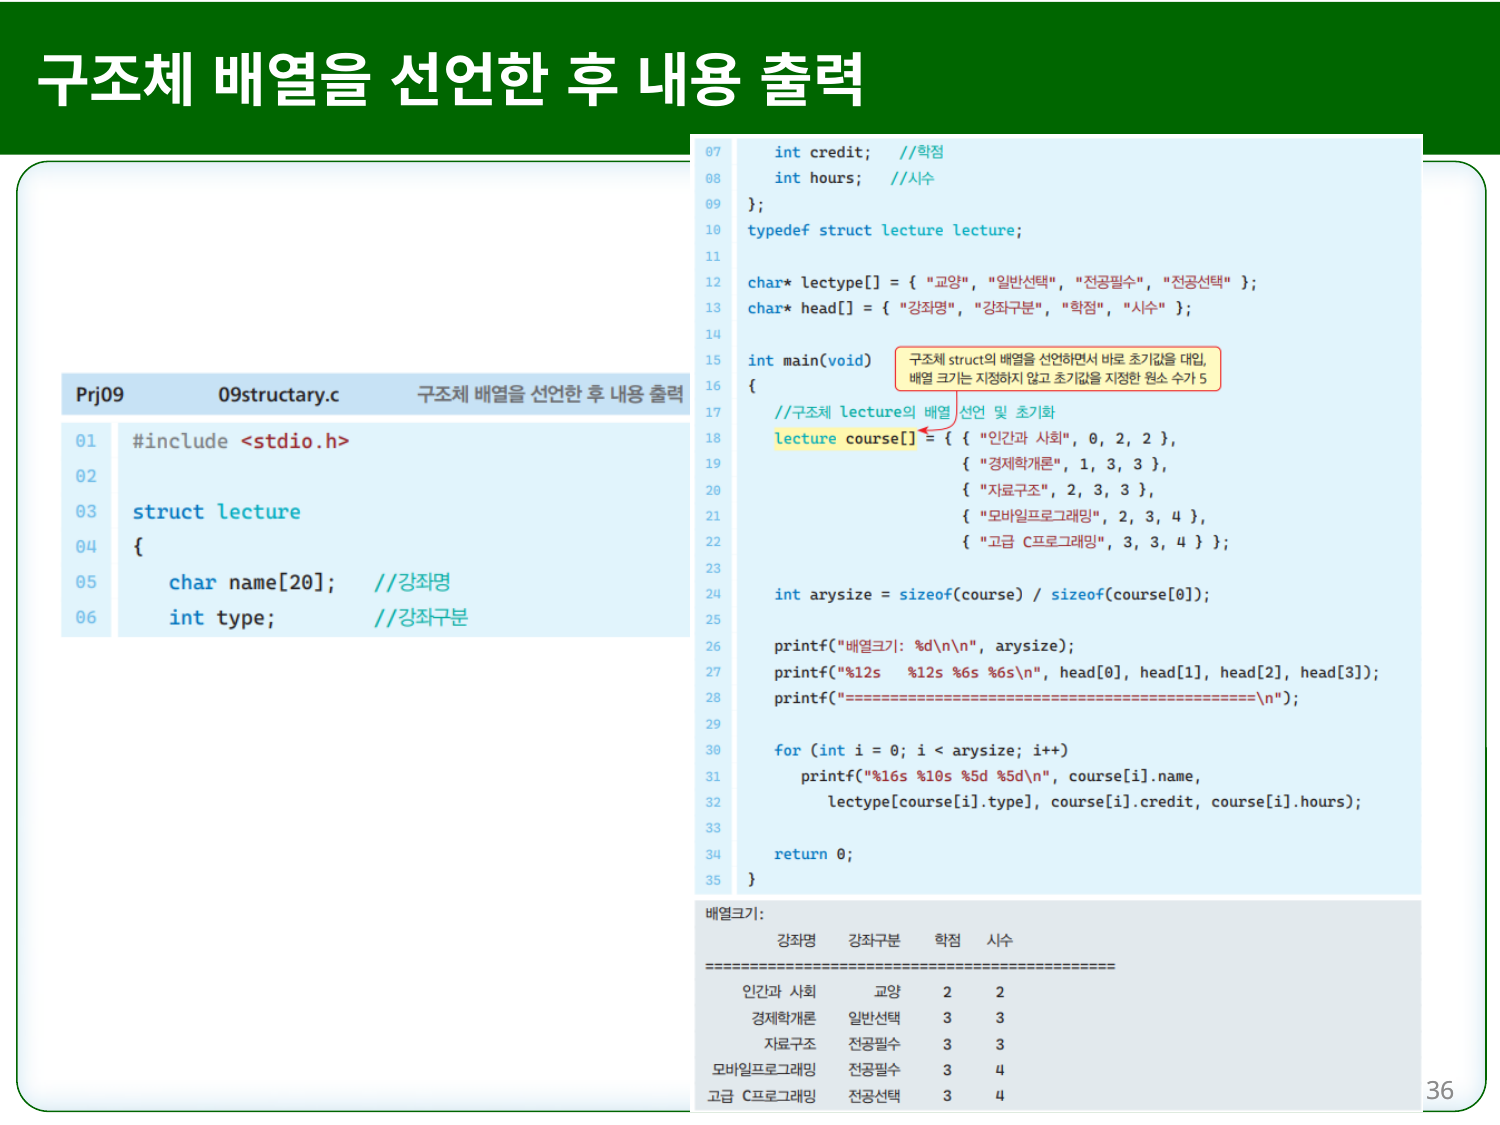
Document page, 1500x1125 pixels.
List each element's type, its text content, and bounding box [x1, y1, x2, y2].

picture [59, 134, 1424, 1112]
slide_number 36 [1428, 1071, 1470, 1112]
title 구조체 배열을 선언한 후 내용 출력 [21, 40, 1476, 115]
